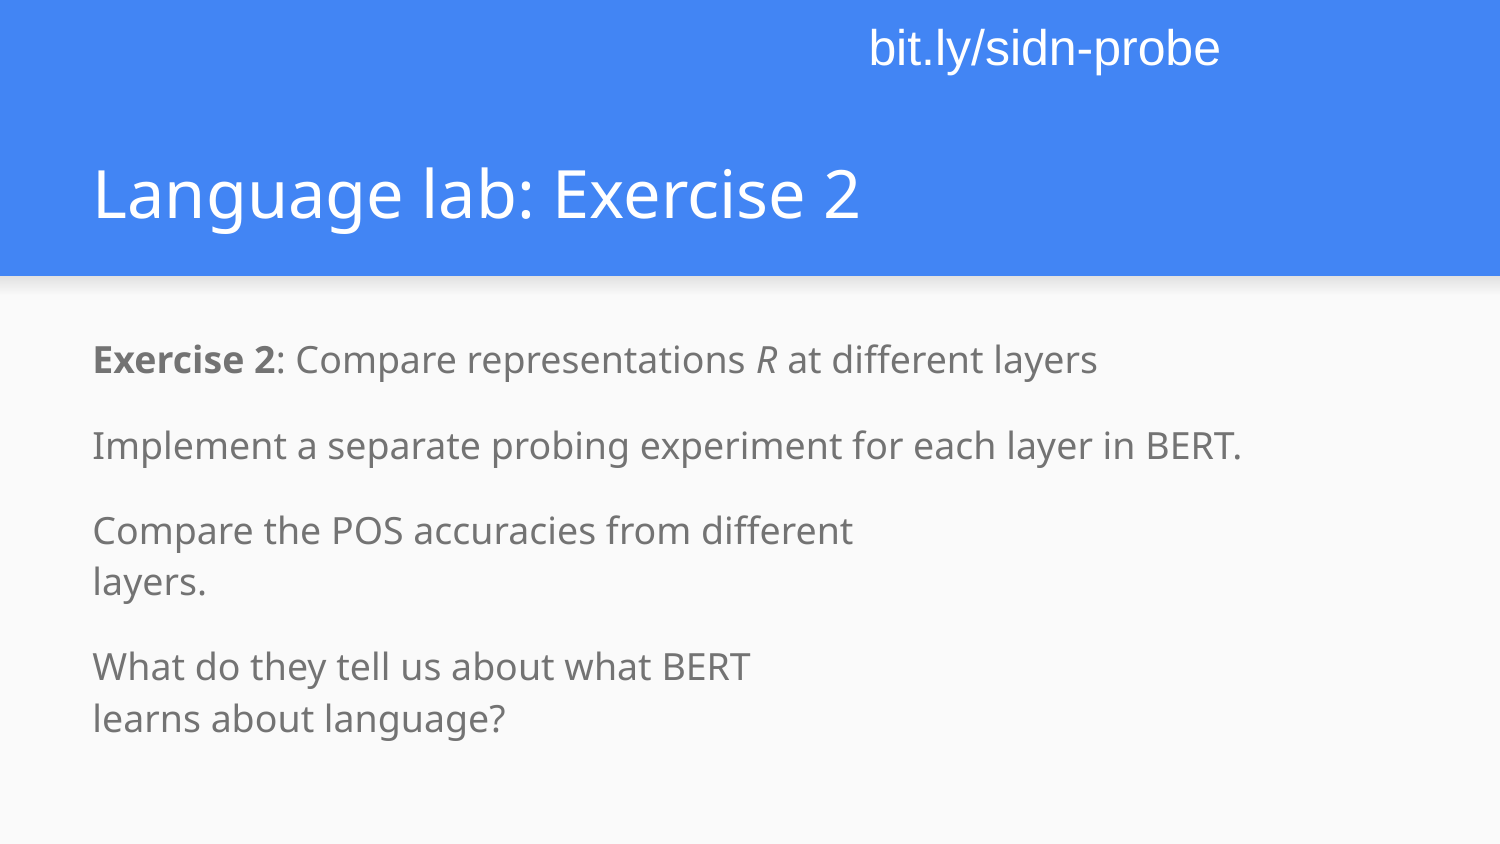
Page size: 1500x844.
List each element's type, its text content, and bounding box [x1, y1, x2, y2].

title Language lab: Exercise 2 [77, 121, 1427, 248]
text_box bit.ly/sidn-probe [853, 0, 1500, 108]
list Exercise 2: Compare representations R at different layers Implement a separate probing experiment for each layer in BERT. Compare the POS accuracies from different layers. What do they tell us about what BERT learns about language? [77, 314, 1427, 760]
